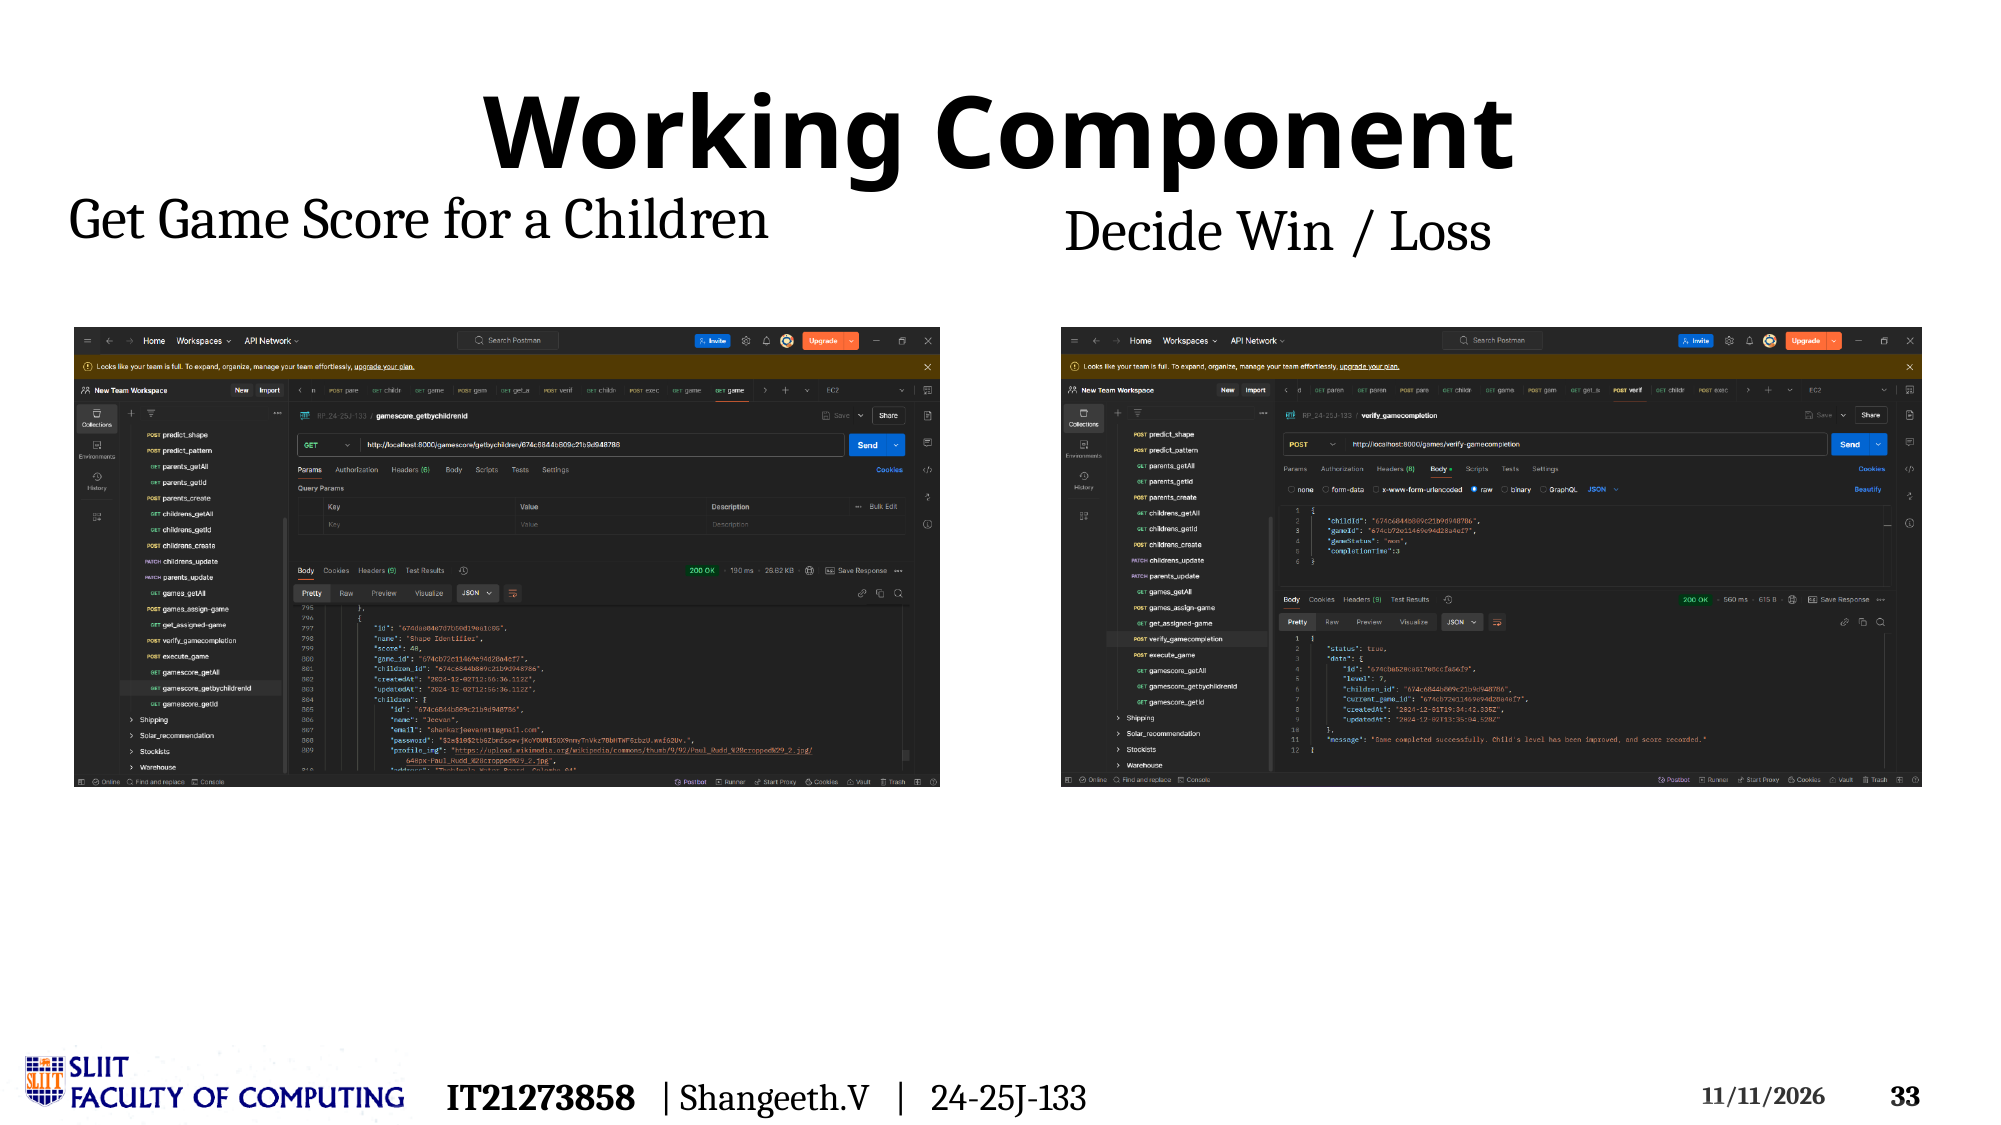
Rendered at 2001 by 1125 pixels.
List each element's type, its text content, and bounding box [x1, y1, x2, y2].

text_box Get Game Score for a Children [55, 172, 940, 258]
title Component 03 [162, 1107, 413, 1118]
text_box IT21273858 | Shangeeth.V | 24-25J-133 [430, 1063, 1552, 1125]
title Working Component [99, 44, 1900, 197]
picture [1061, 327, 1922, 787]
picture [74, 327, 940, 787]
picture [0, 1045, 413, 1124]
text_box Decide Win / Loss [1050, 184, 1935, 270]
